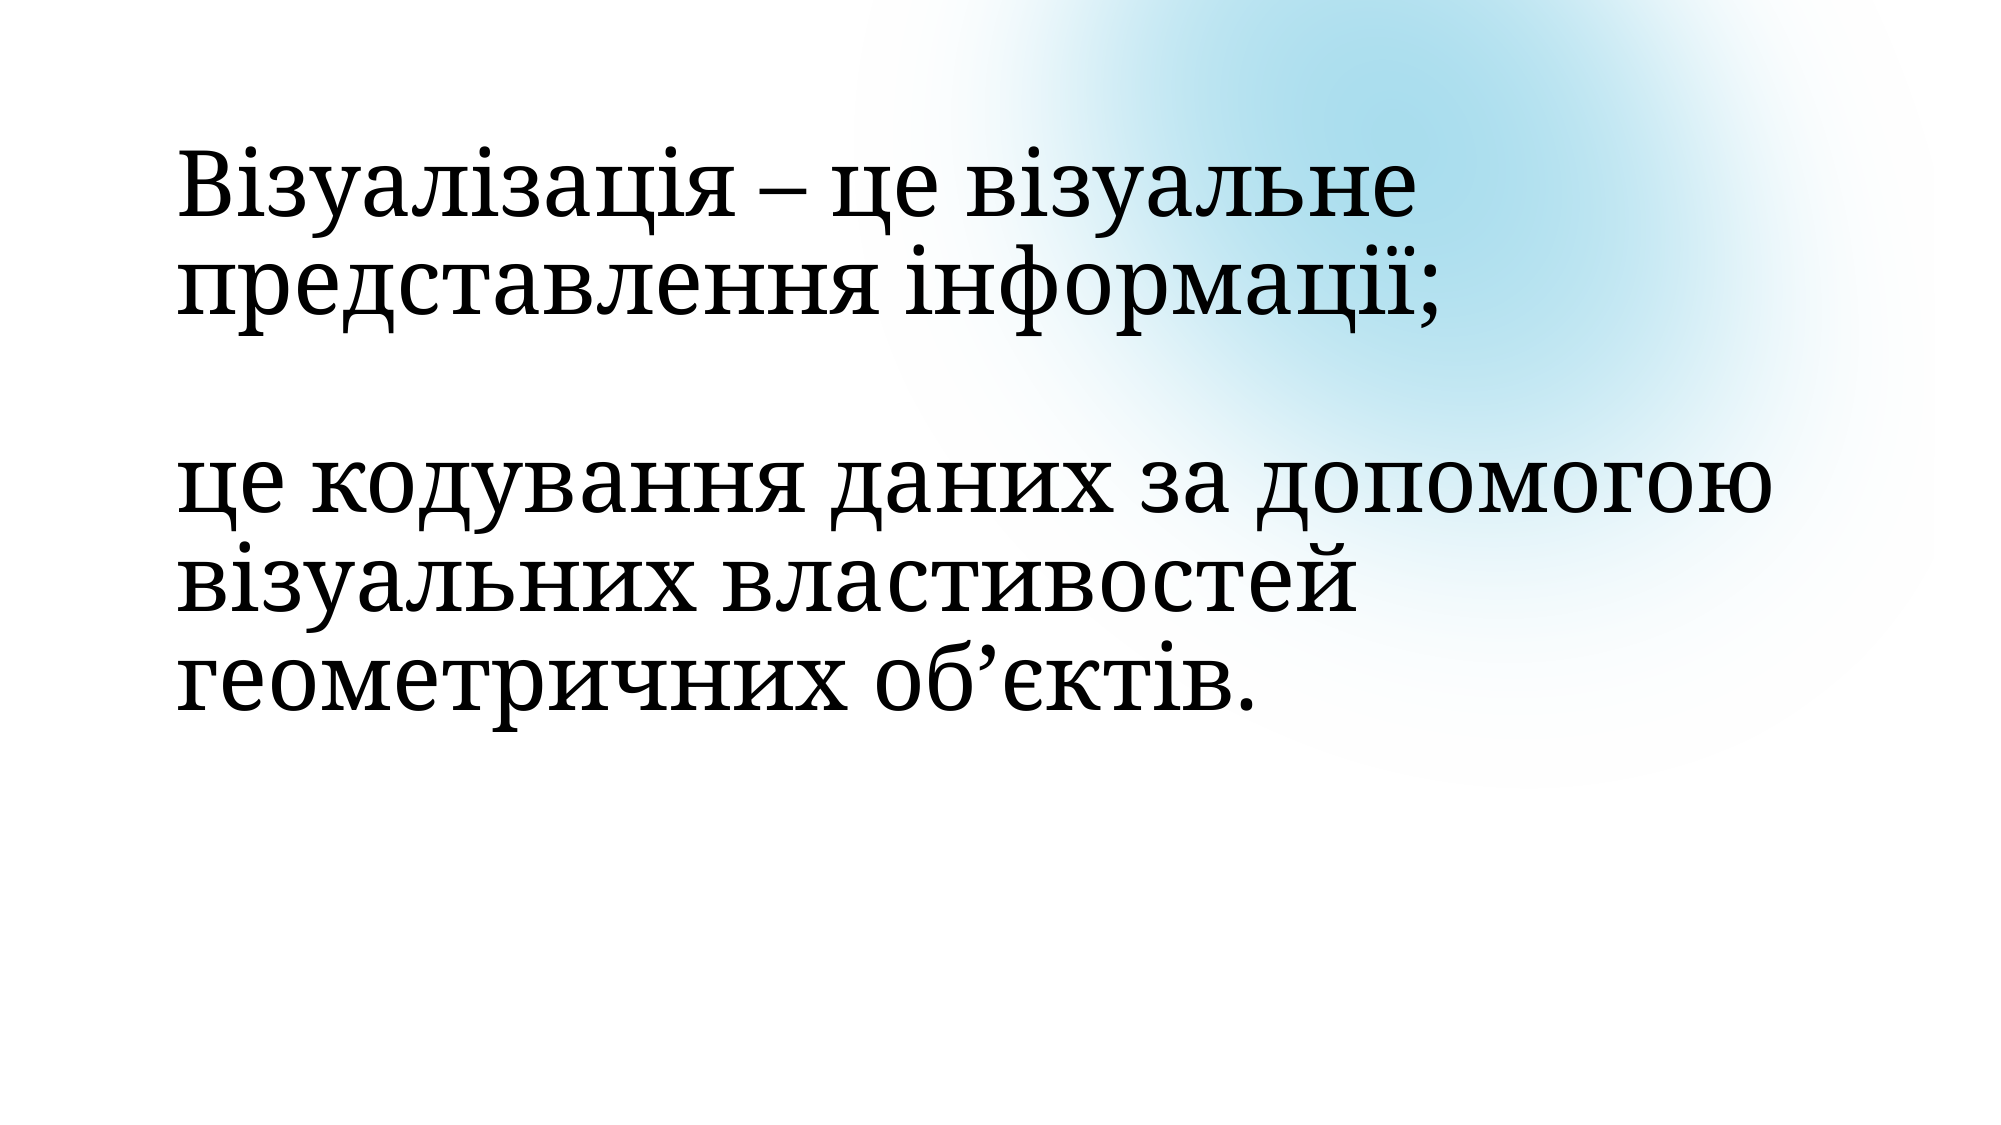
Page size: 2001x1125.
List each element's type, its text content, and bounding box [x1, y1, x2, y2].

title Візуалізація – це візуальне представлення інформації; це кодування даних за допомогою візуальних властивостей геометричних об’єктів. [156, 116, 1898, 1069]
picture [393, 0, 2000, 1125]
